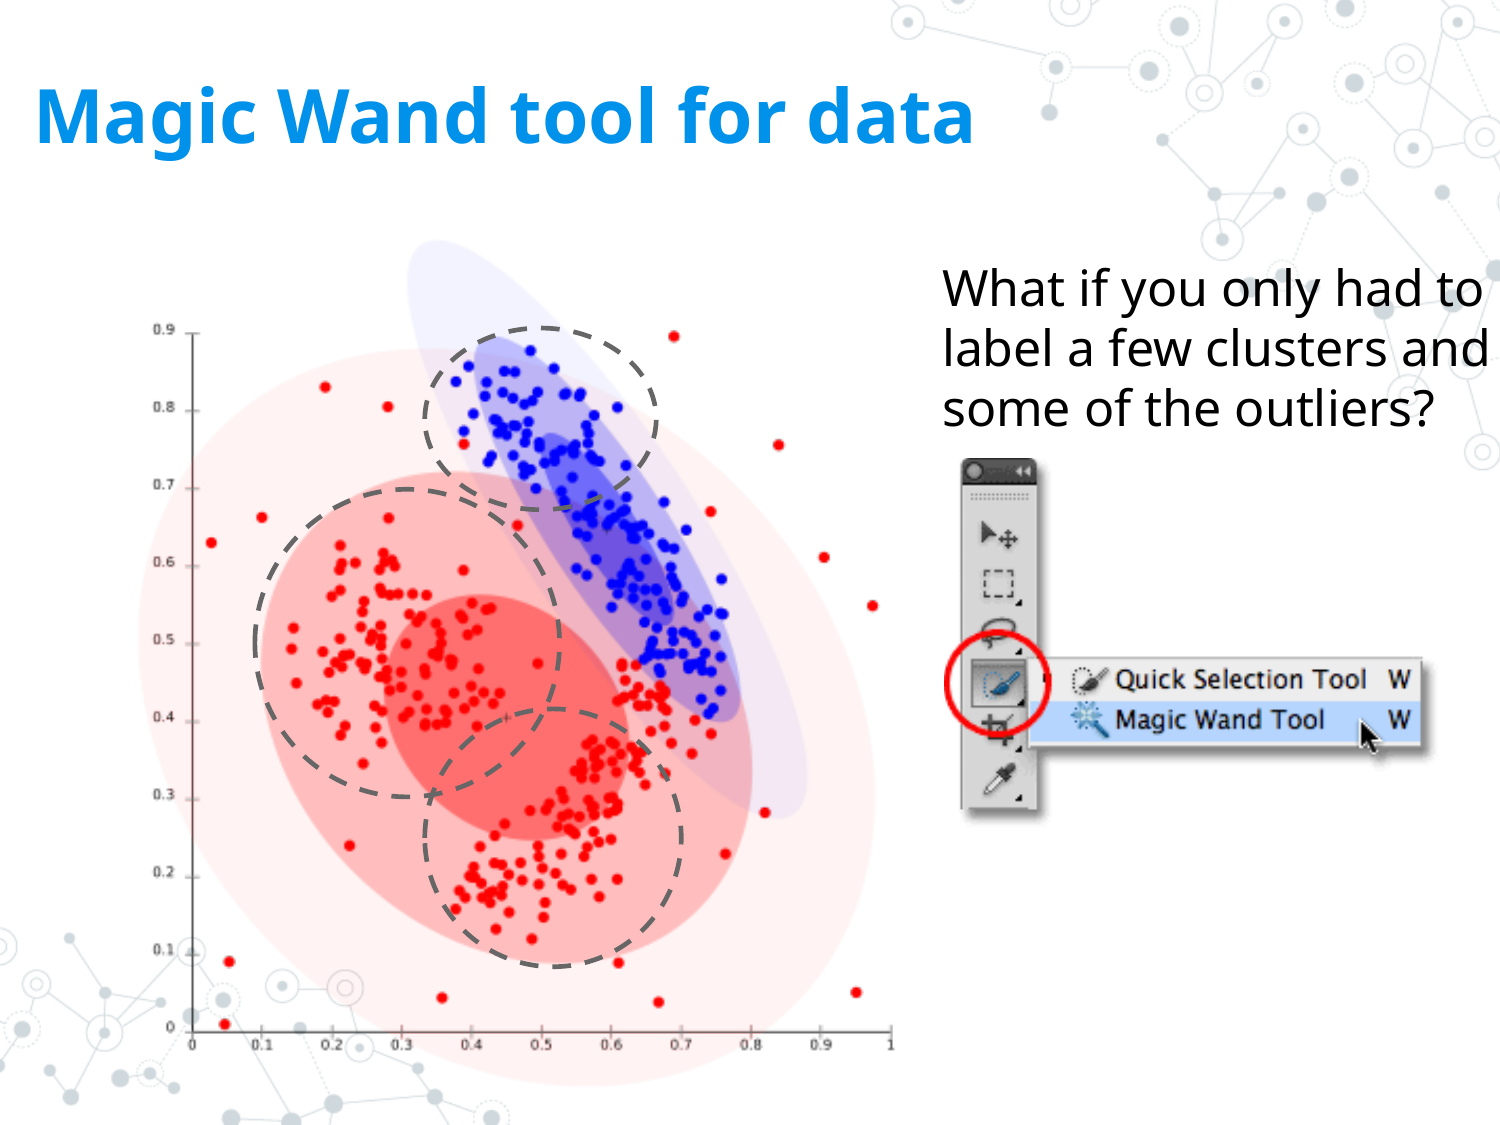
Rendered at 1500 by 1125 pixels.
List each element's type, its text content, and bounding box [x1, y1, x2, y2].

title Magic Wand tool for data [18, 53, 1482, 196]
text_box What if you only had to label a few clusters and some of the outliers? [1036, 240, 1500, 540]
picture [0, 0, 1500, 1125]
